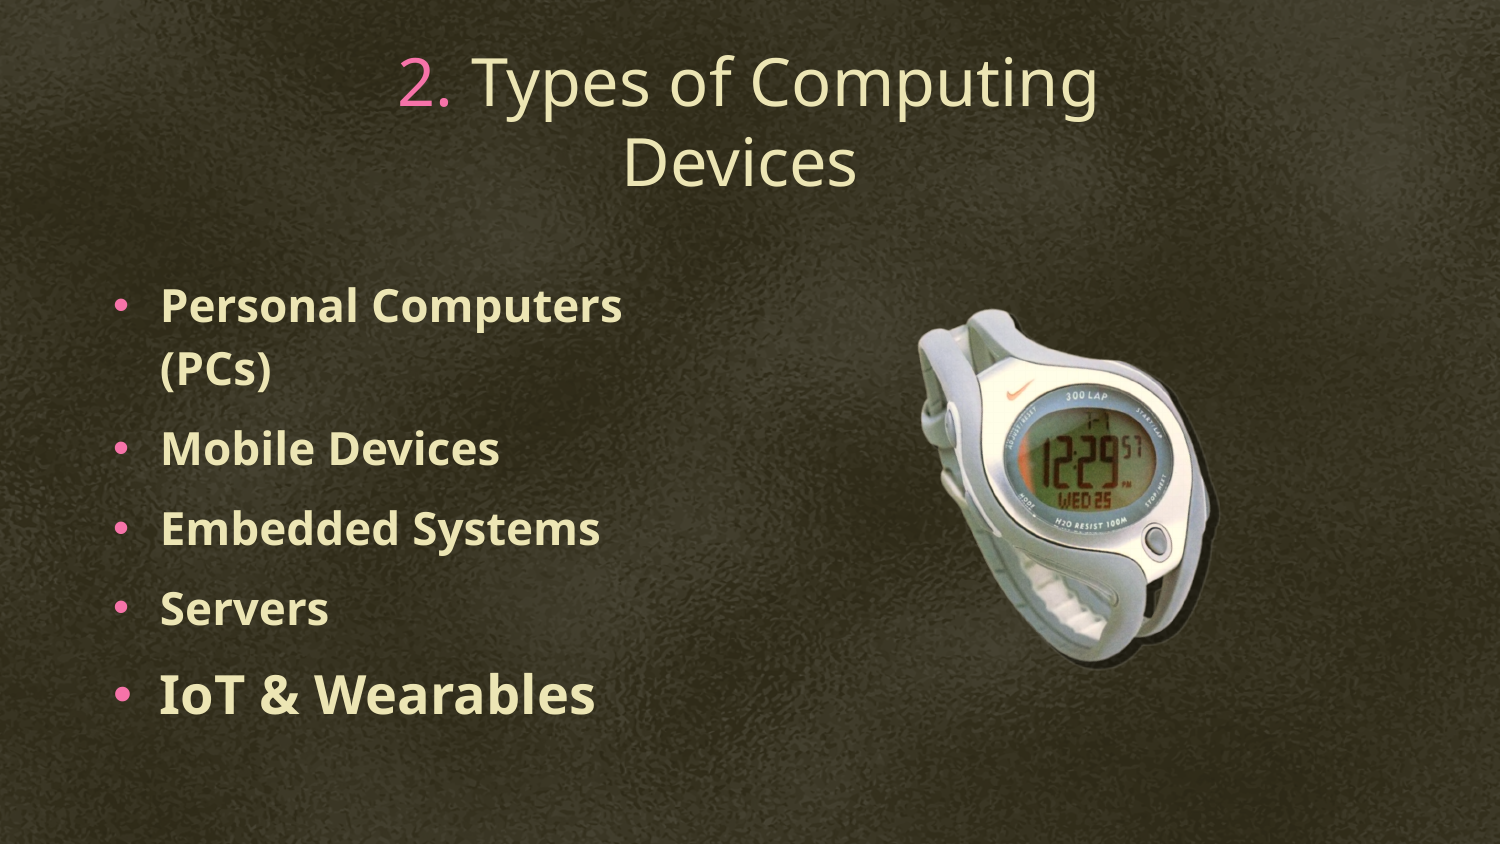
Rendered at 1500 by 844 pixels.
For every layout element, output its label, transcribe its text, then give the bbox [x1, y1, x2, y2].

picture [837, 225, 1298, 715]
text_box Personal Computers (PCs) Mobile Devices Embedded Systems Servers IoT & Wearables [98, 261, 749, 734]
title 2. Types of Computing Devices [279, 47, 1219, 192]
